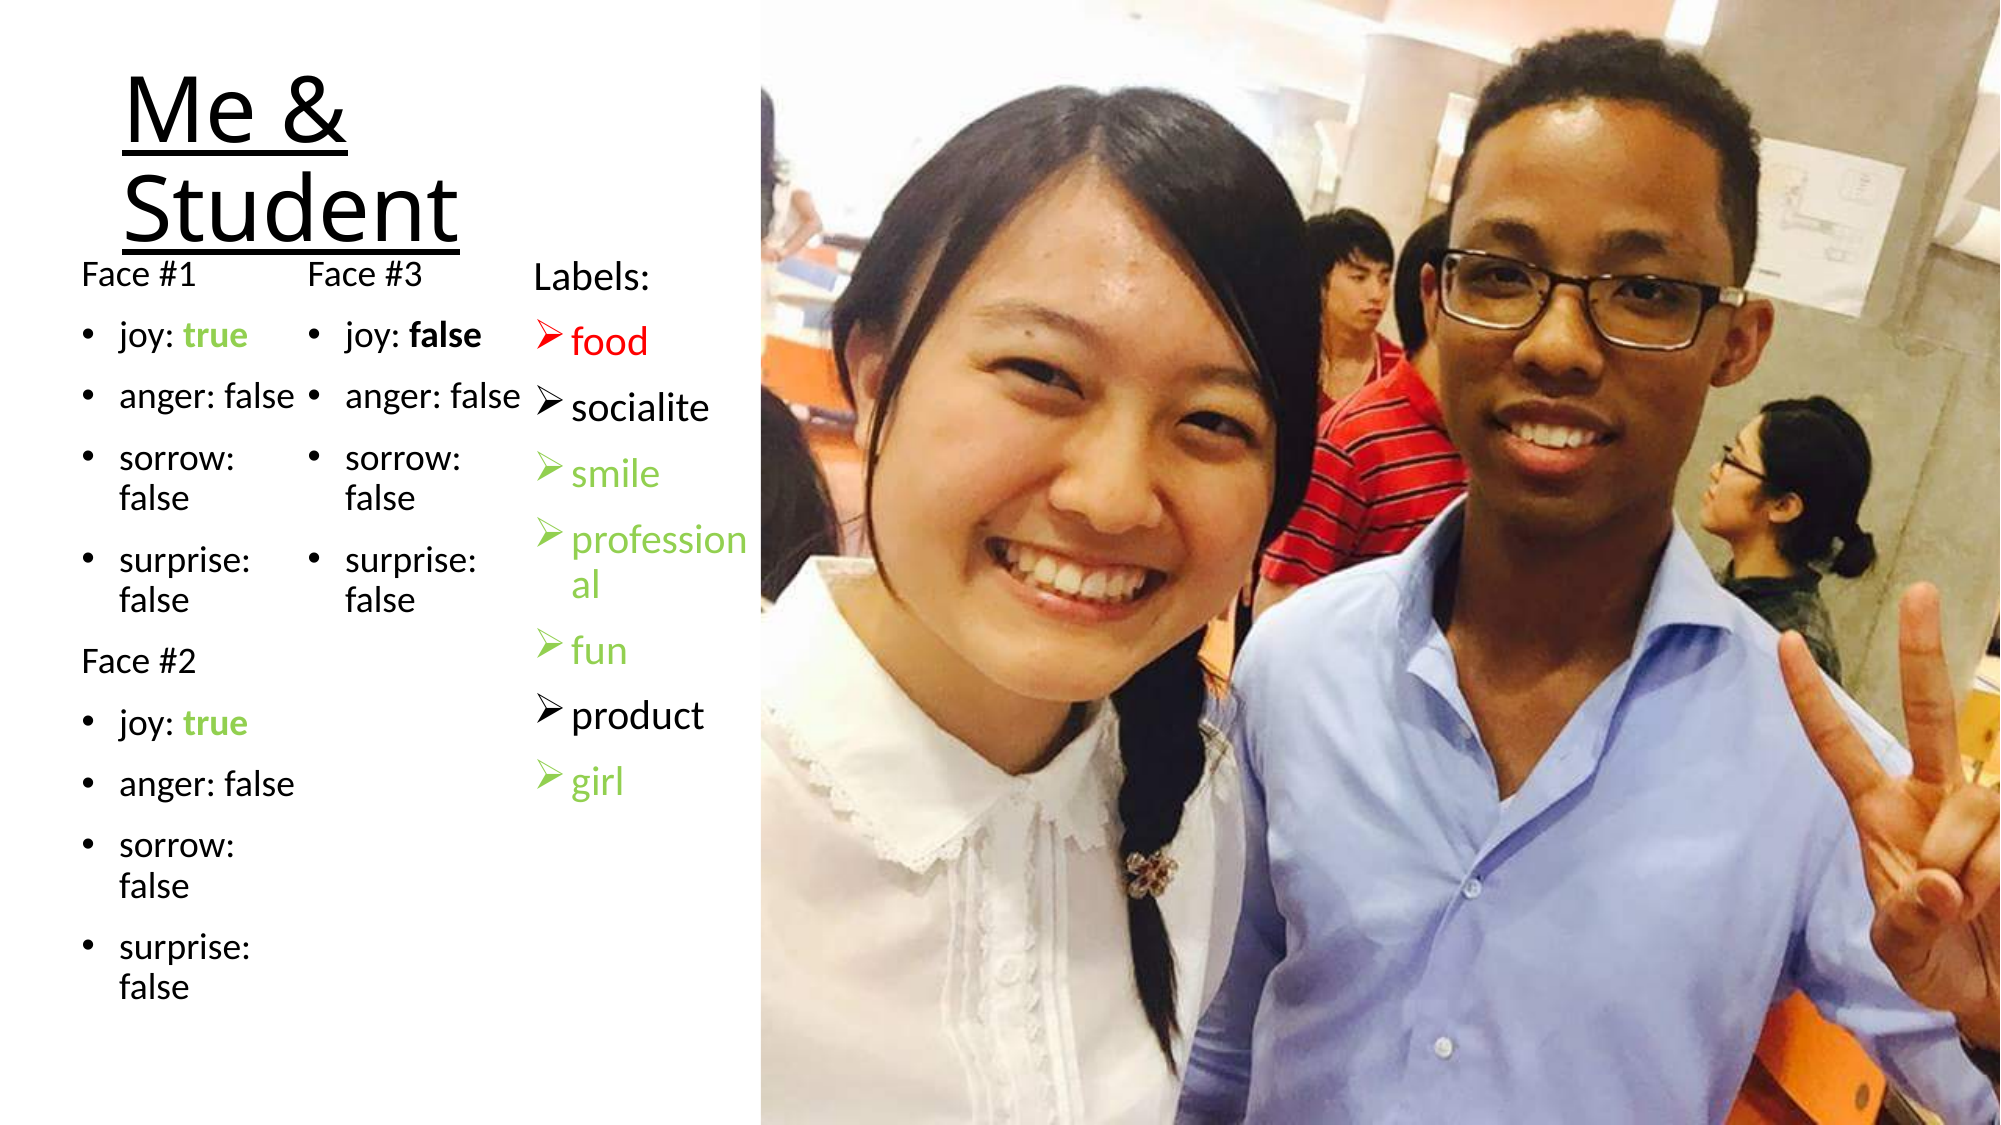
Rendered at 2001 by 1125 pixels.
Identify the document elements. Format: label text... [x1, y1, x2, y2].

title Me & Student [107, 24, 707, 246]
picture [760, 0, 2000, 1125]
list Face #1 joy: true anger: false sorrow: false surprise: false Face #2 joy: true anger: false sorrow: false surprise: false Face #3 joy: false anger: false sorrow: false surprise: false Labels: food socialite smile professional fun product girl [66, 246, 760, 1031]
